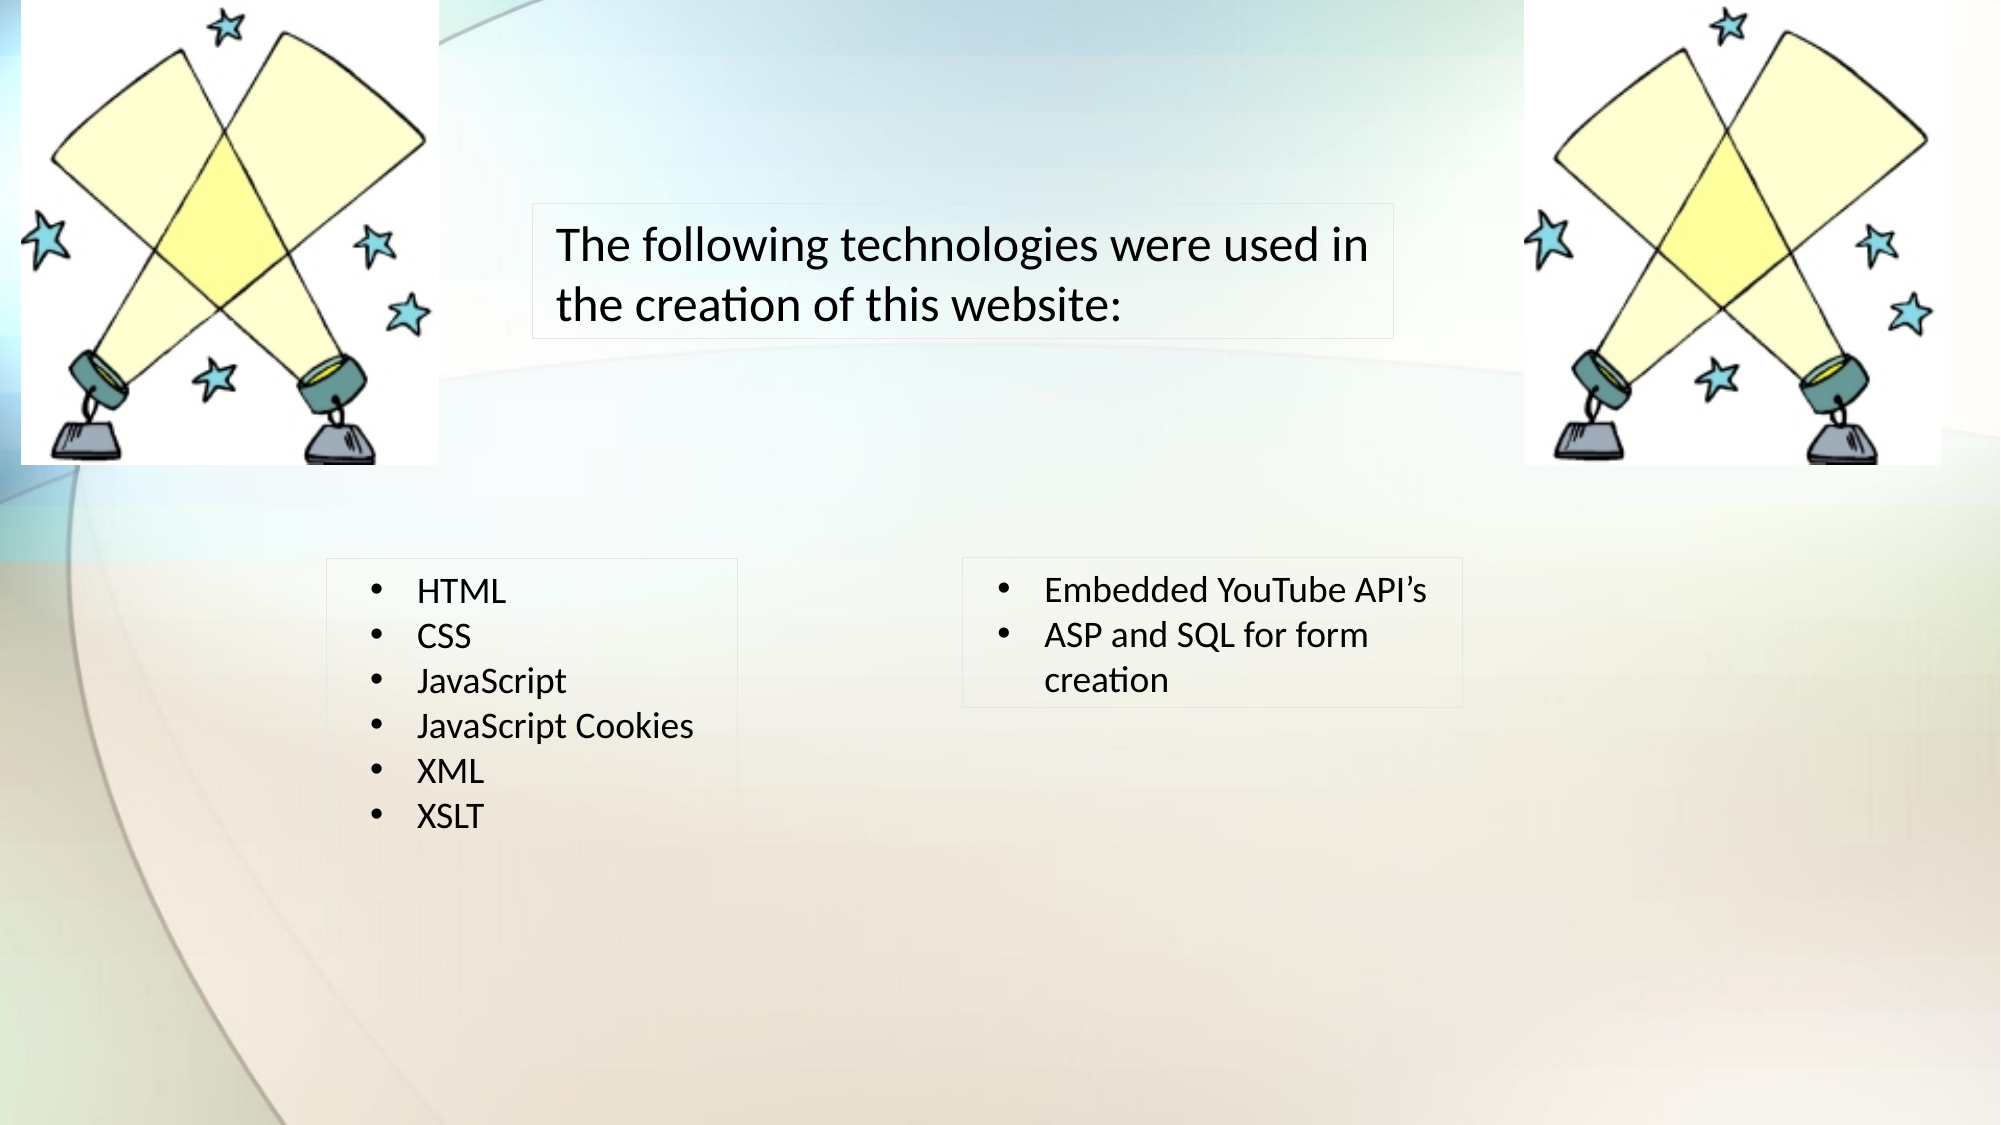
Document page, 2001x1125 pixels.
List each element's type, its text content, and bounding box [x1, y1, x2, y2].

text_box HTML CSS JavaScript JavaScript Cookies XML XSLT [326, 558, 738, 934]
picture [0, 0, 2001, 1125]
text_box Embedded YouTube API’s ASP and SQL for form creation [962, 557, 1463, 708]
text_box The following technologies were used in the creation of this website: [532, 203, 1394, 339]
